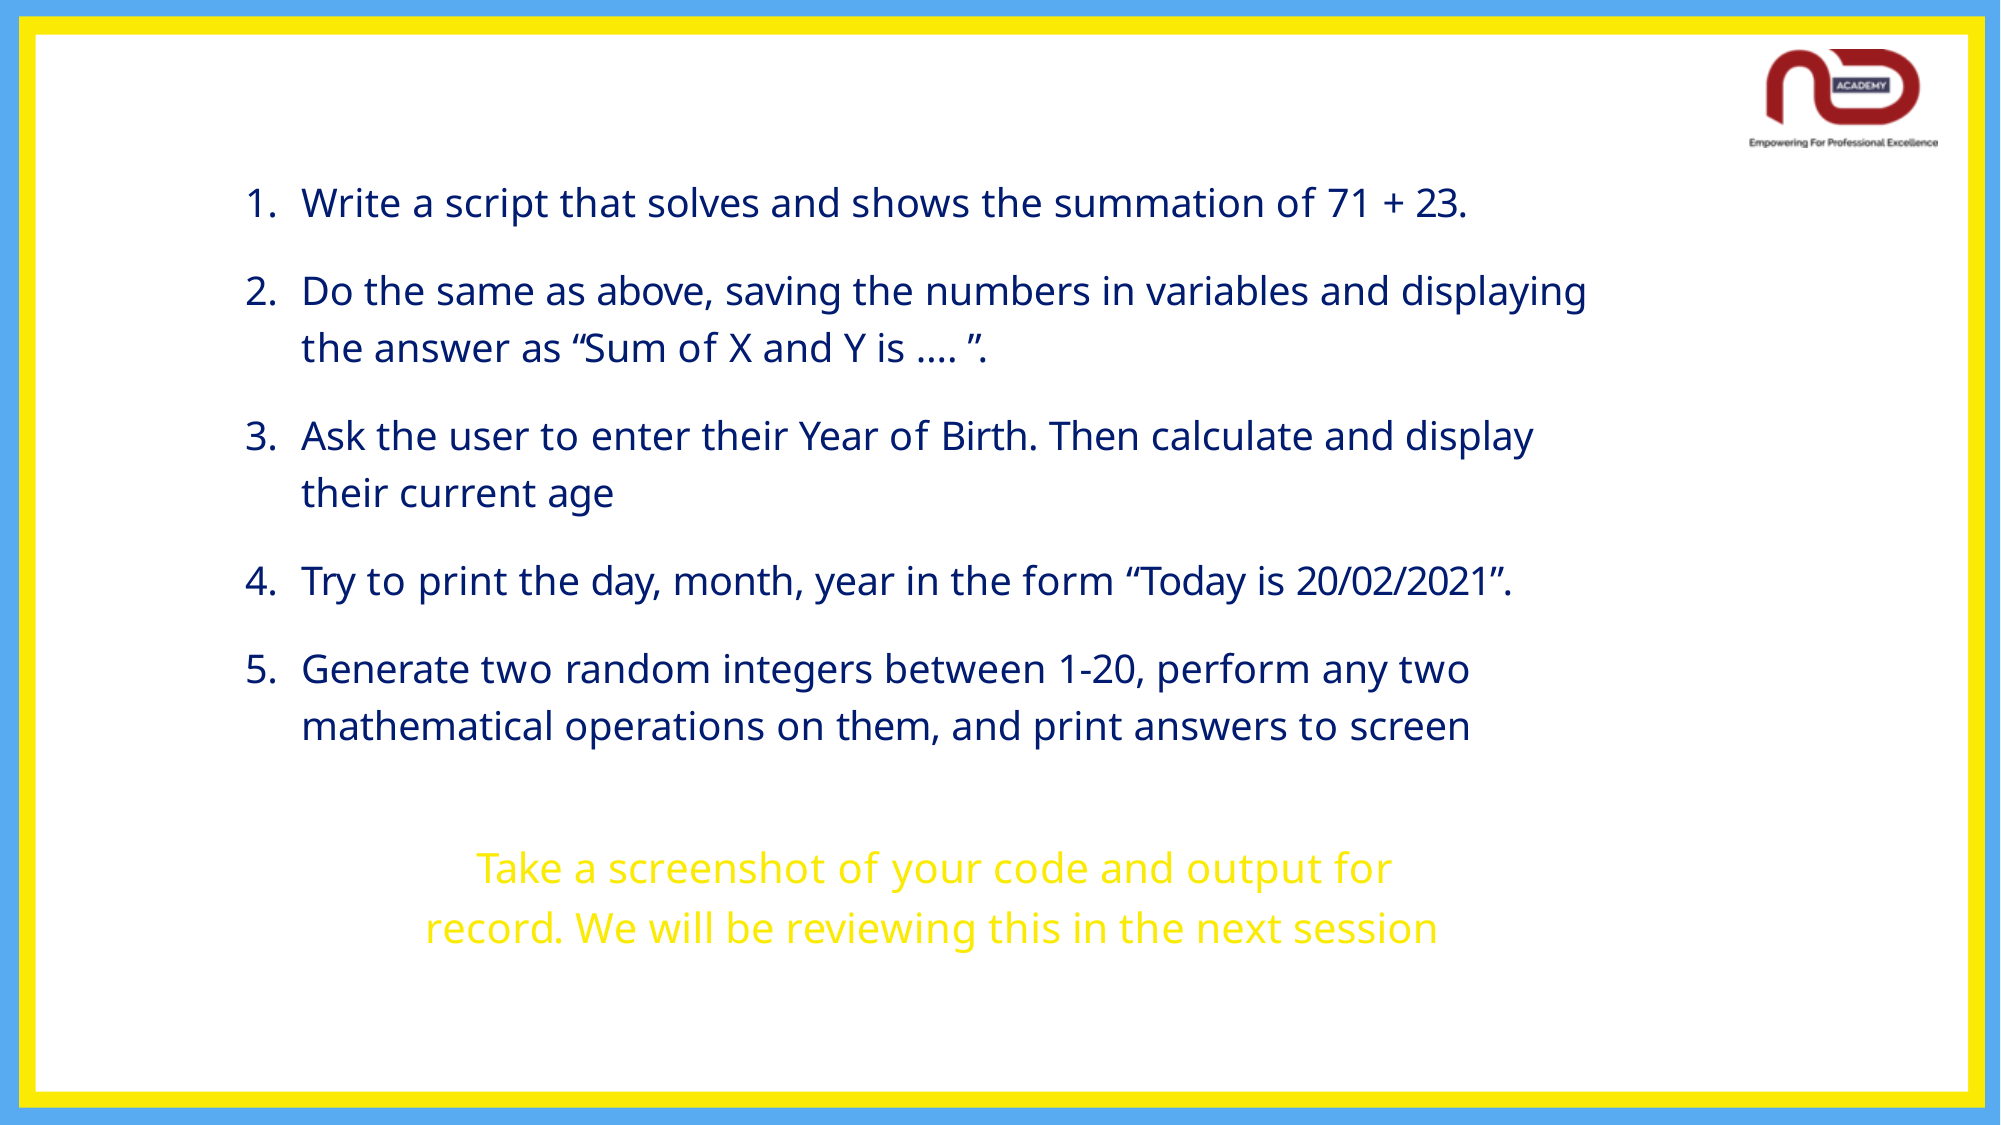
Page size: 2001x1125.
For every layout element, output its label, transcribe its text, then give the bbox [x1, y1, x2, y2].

text_box Take a screenshot of your code and output for record. We will be reviewing this in the next session [423, 829, 1476, 952]
picture [1749, 49, 1938, 148]
text_box Write a script that solves and shows the summation of 71 + 23. Do the same as above, saving the numbers in variables and displaying the answer as “Sum of X and Y is …. ”. Ask the user to enter their Year of Birth. Then calculate and display their current age Try to print the day, month, year in the form “Today is 20/02/2021”. Generate two random integers between 1-20, perform any two mathematical operations on them, and print answers to screen [242, 175, 1648, 749]
